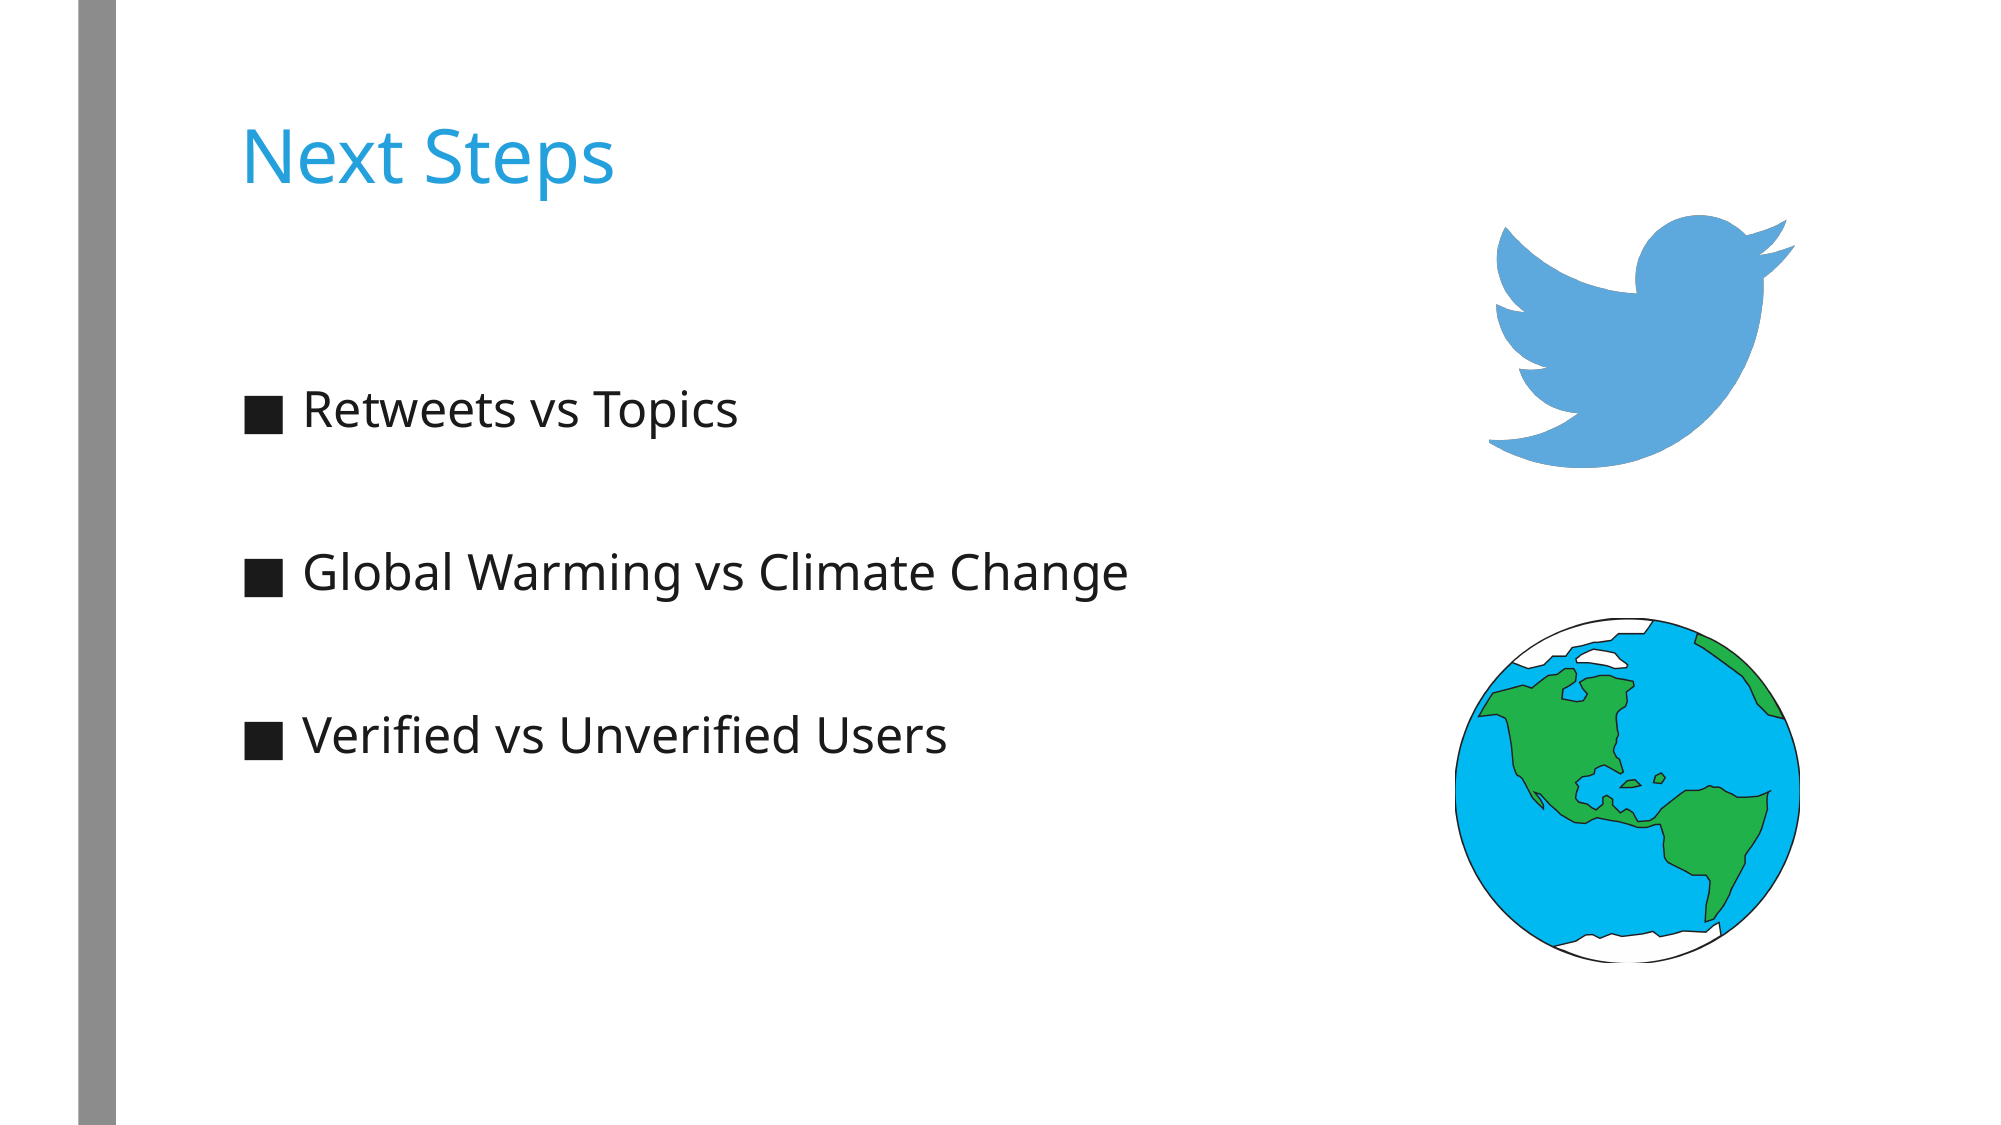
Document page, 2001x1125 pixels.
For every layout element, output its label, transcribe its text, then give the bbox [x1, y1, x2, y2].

picture [1622, 780, 1639, 787]
list Retweets vs Topics Global Warming vs Climate Change Verified vs Unverified Users [225, 375, 1800, 963]
picture [1576, 650, 1627, 668]
picture [1480, 669, 1767, 921]
picture [1455, 618, 1800, 774]
title Next Steps [225, 112, 1800, 357]
picture [1455, 808, 1800, 963]
picture [1654, 774, 1664, 783]
picture [1489, 186, 1800, 497]
